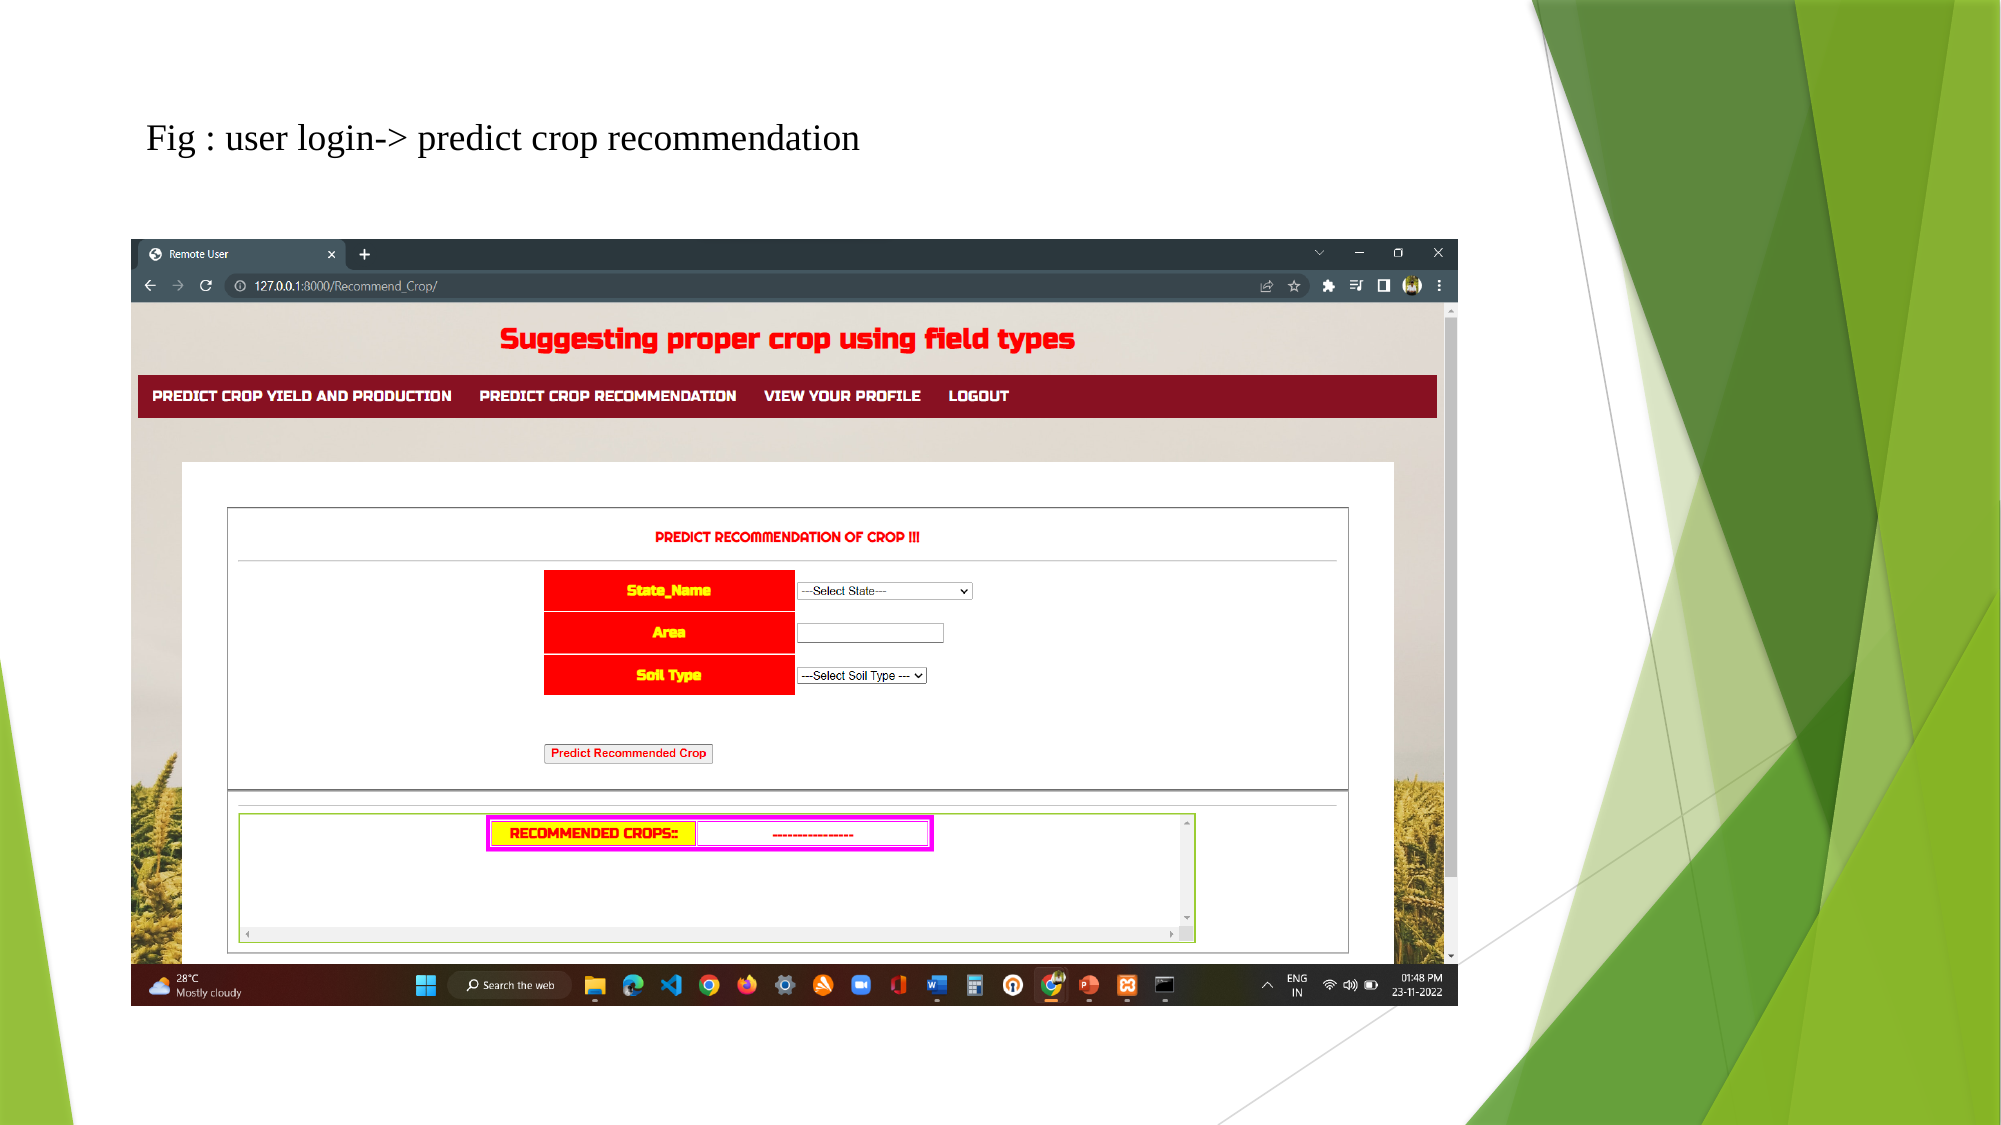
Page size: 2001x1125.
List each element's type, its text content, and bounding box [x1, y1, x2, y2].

text_box Fig : user login-> predict crop recommendation [131, 105, 1143, 166]
picture [130, 238, 1458, 1007]
